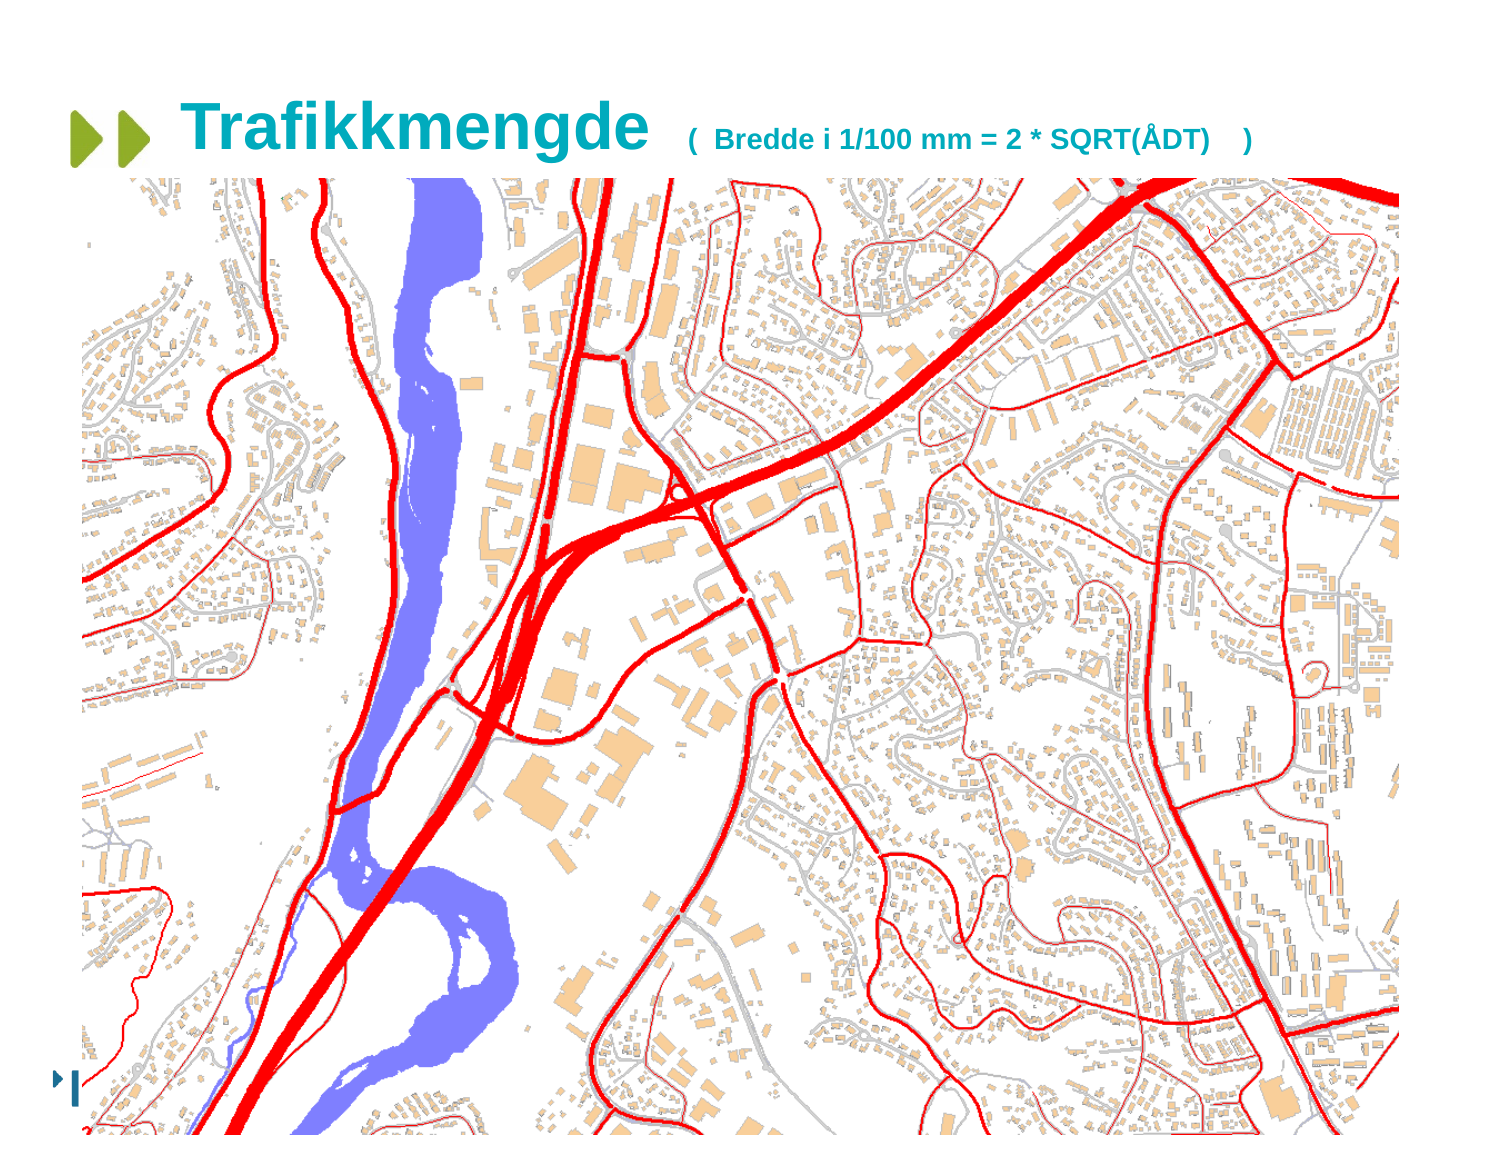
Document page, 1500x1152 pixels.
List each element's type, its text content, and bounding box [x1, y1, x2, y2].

picture [50, 178, 1399, 1135]
title Trafikkmengde ( Bredde i 1/100 mm = 2 * SQRT(ÅDT) ) [166, 84, 1420, 259]
picture [70, 110, 150, 168]
